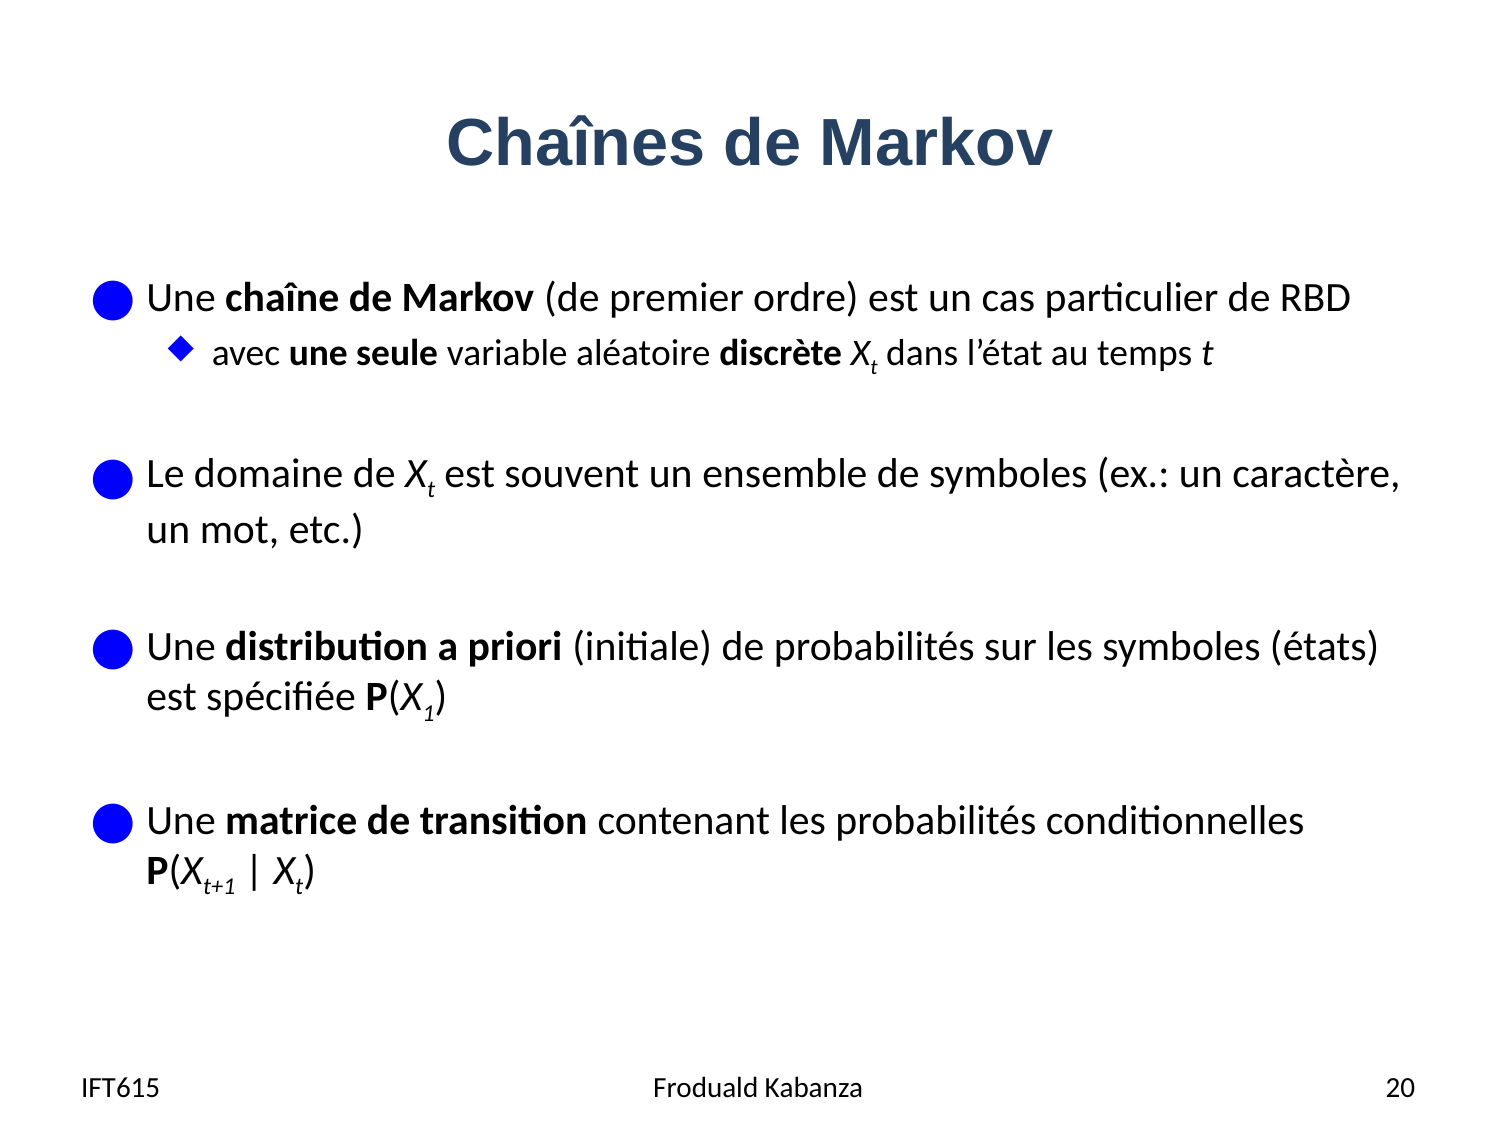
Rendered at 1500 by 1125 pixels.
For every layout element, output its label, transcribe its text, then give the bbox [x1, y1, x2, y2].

title Chaînes de Markov [75, 45, 1425, 233]
footer Froduald Kabanza [520, 1056, 996, 1117]
list Une chaîne de Markov (de premier ordre) est un cas particulier de RBD avec une seule variable aléatoire discrète Xt dans l’état au temps t Le domaine de Xt est souvent un ensemble de symboles (ex.: un caractère, un mot, etc.) Une distribution a priori (initiale) de probabilités sur les symboles (états) est spécifiée P(X1) Une matrice de transition contenant les probabilités conditionnelles P(Xt+1 | Xt) [75, 262, 1425, 1005]
slide_number IFT615 [66, 1056, 356, 1117]
slide_number 20 [1080, 1056, 1431, 1117]
